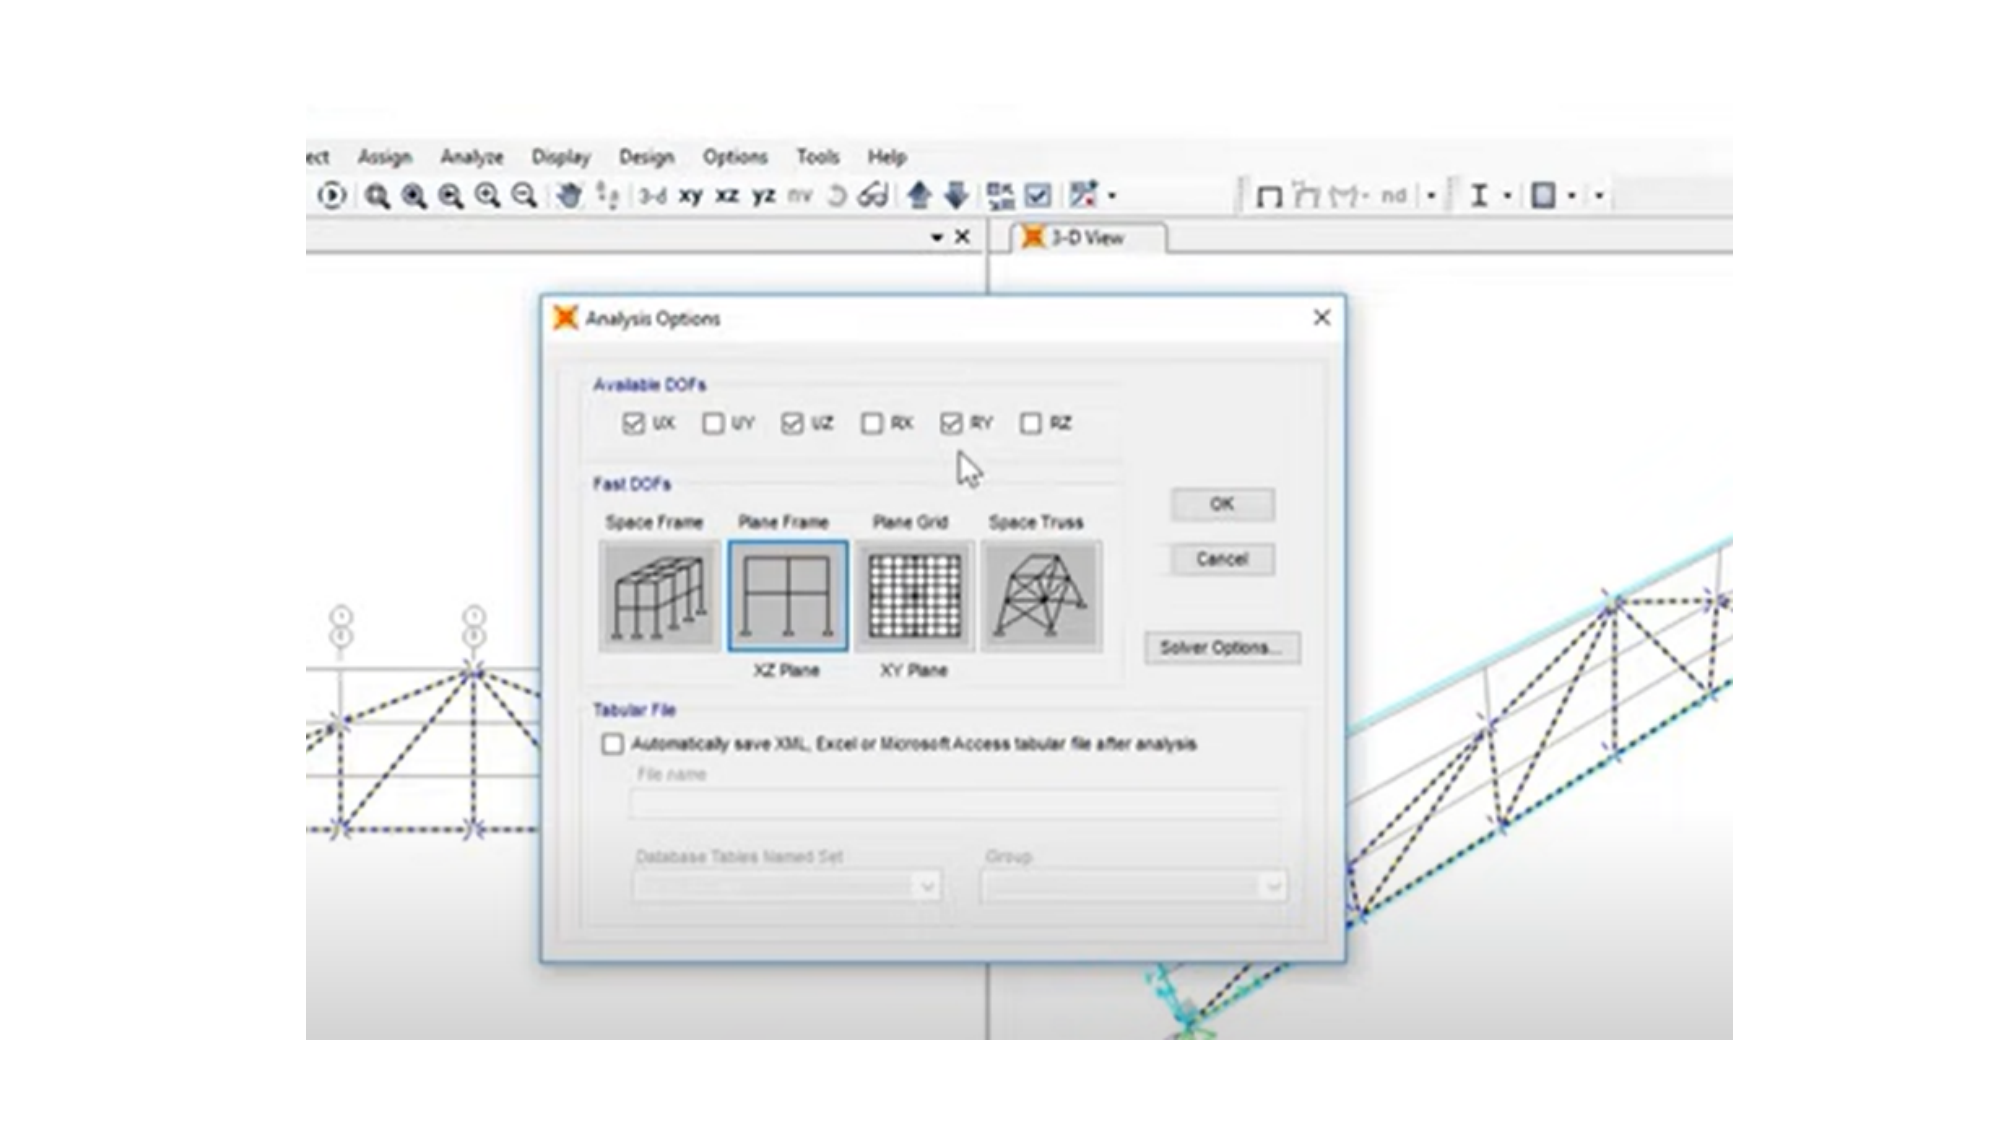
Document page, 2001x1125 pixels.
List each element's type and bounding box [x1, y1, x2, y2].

list [305, 85, 1733, 1040]
